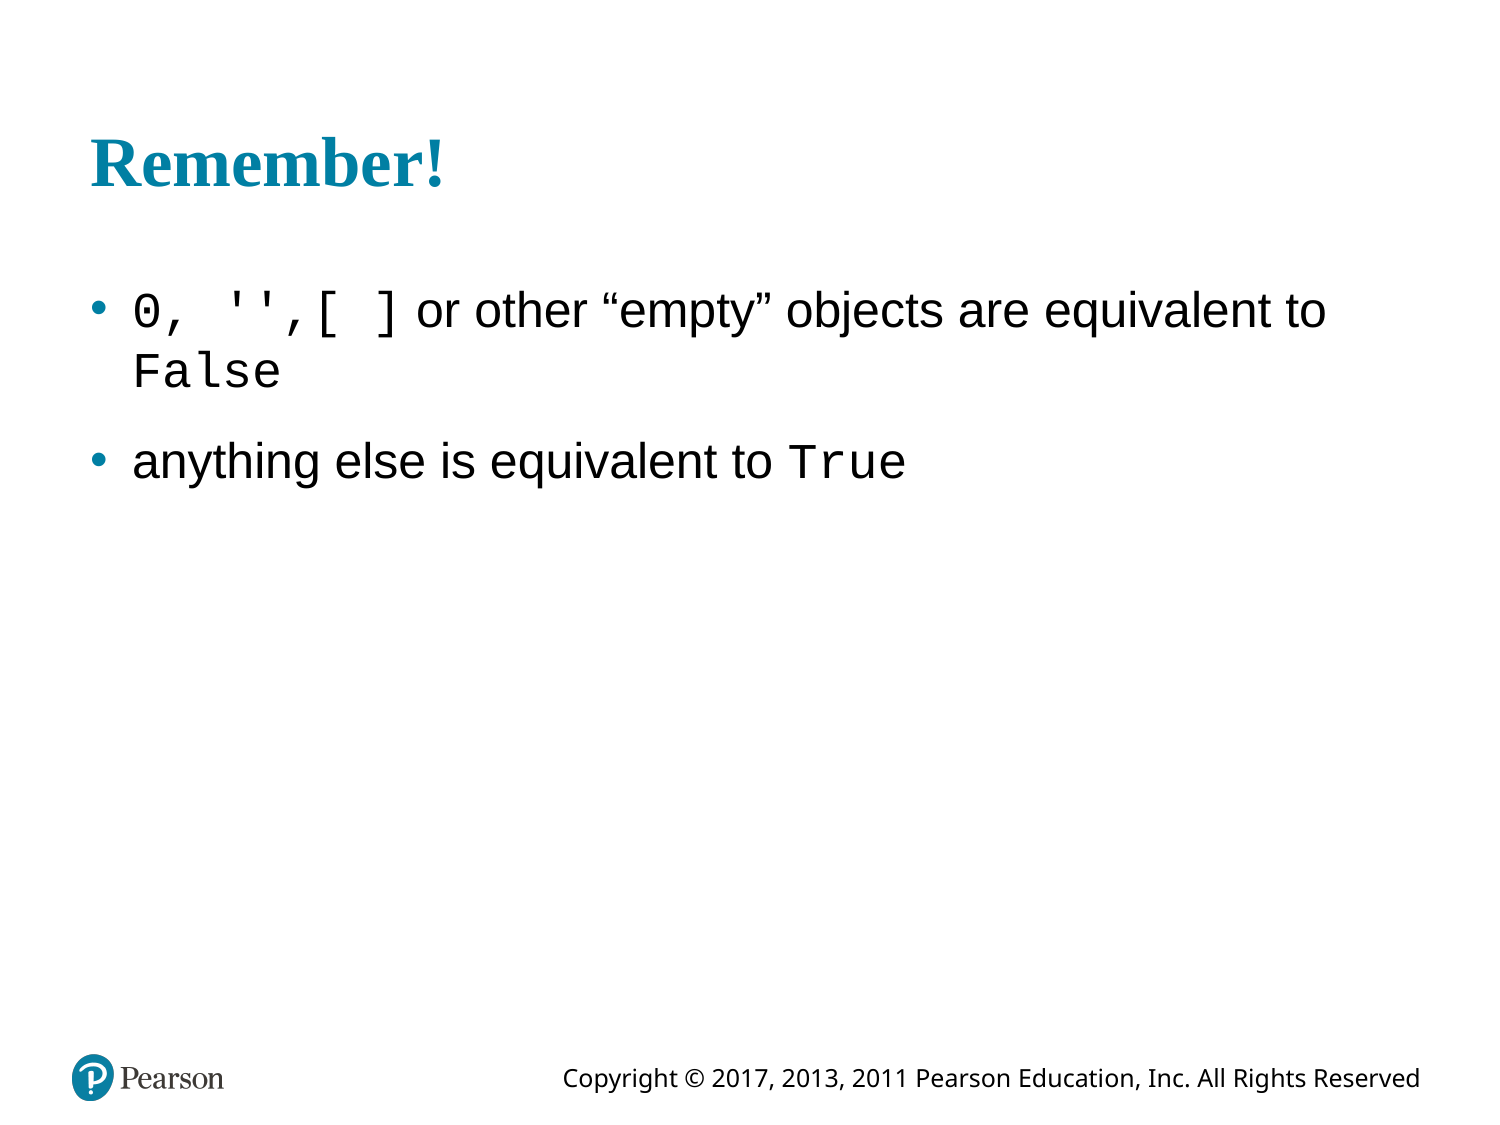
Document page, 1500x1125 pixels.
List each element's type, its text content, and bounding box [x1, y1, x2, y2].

picture [98, 1054, 224, 1101]
title Remember! [75, 35, 1425, 216]
picture [80, 1063, 106, 1088]
list 0, '',[ ] or other “empty” objects are equivalent to False anything else is equivalent to True [75, 262, 1425, 1005]
picture [72, 1054, 88, 1070]
picture [72, 1087, 83, 1101]
